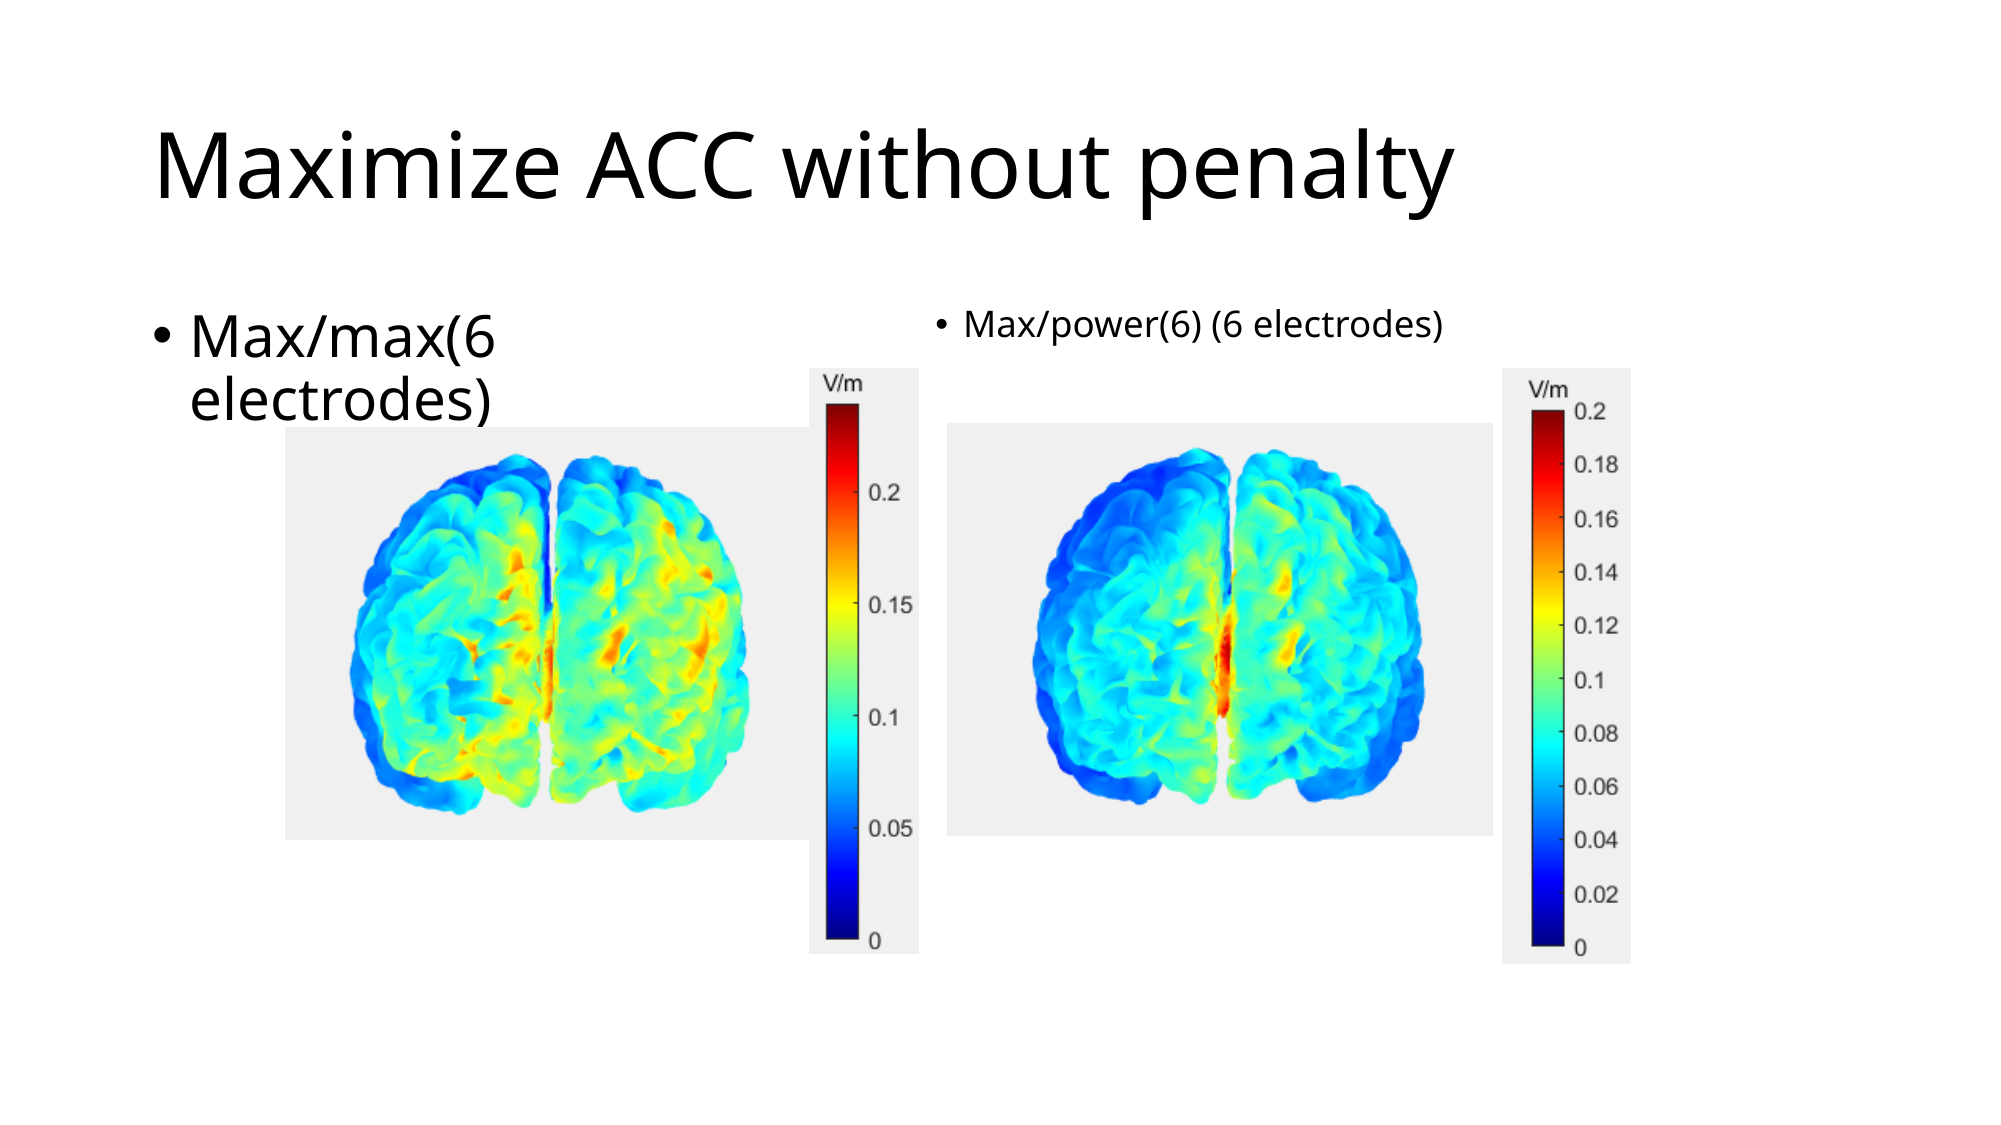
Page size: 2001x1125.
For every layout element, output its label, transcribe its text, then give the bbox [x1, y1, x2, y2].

picture [947, 423, 1493, 836]
picture [285, 367, 919, 954]
picture [1502, 368, 1631, 964]
text_box Max/power(6) (6 electrodes) [920, 298, 1593, 387]
title Maximize ACC without penalty [137, 59, 1863, 278]
list Max/max(6 electrodes) [137, 299, 810, 388]
